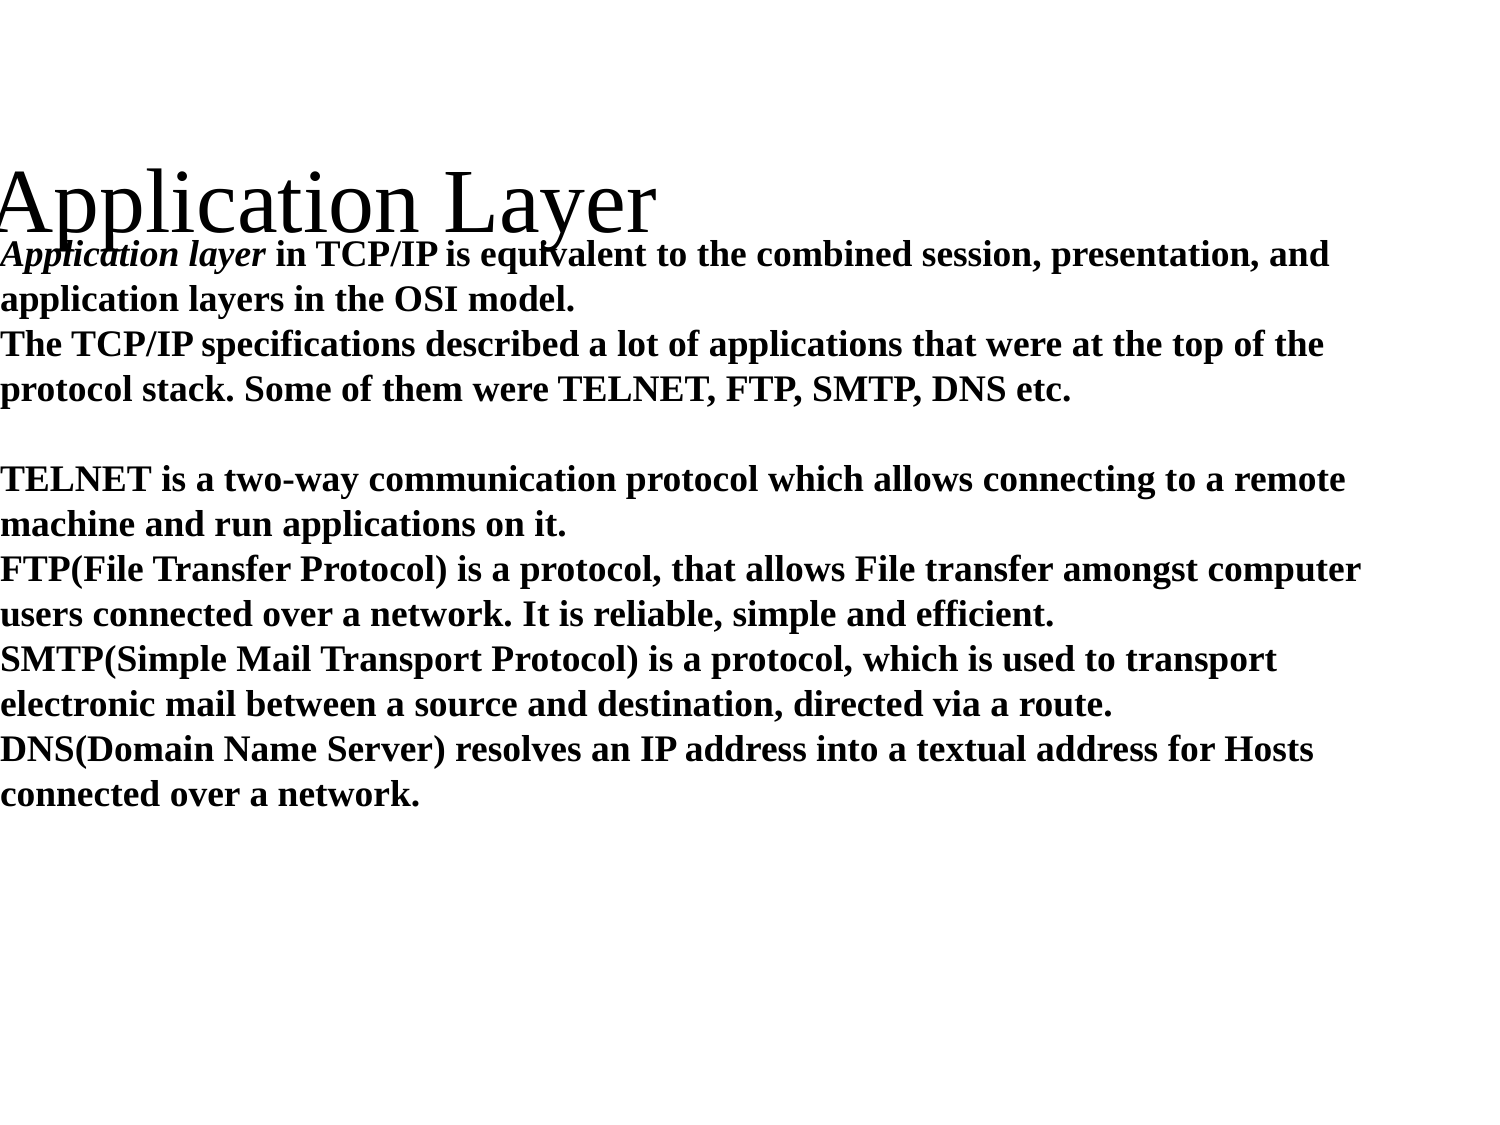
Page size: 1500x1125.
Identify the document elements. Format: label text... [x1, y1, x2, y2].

list Application layer in TCP/IP is equivalent to the combined session, presentation, and application layers in the OSI model. The TCP/IP specifications described a lot of applications that were at the top of the protocol stack. Some of them were TELNET, FTP, SMTP, DNS etc. TELNET is a two-way communication protocol which allows connecting to a remote machine and run applications on it. FTP(File Transfer Protocol) is a protocol, that allows File transfer amongst computer users connected over a network. It is reliable, simple and efficient. SMTP(Simple Mail Transport Protocol) is a protocol, which is used to transport electronic mail between a source and destination, directed via a route. DNS(Domain Name Server) resolves an IP address into a textual address for Hosts connected over a network. [0, 228, 1419, 949]
title Application Layer [0, 140, 1282, 228]
